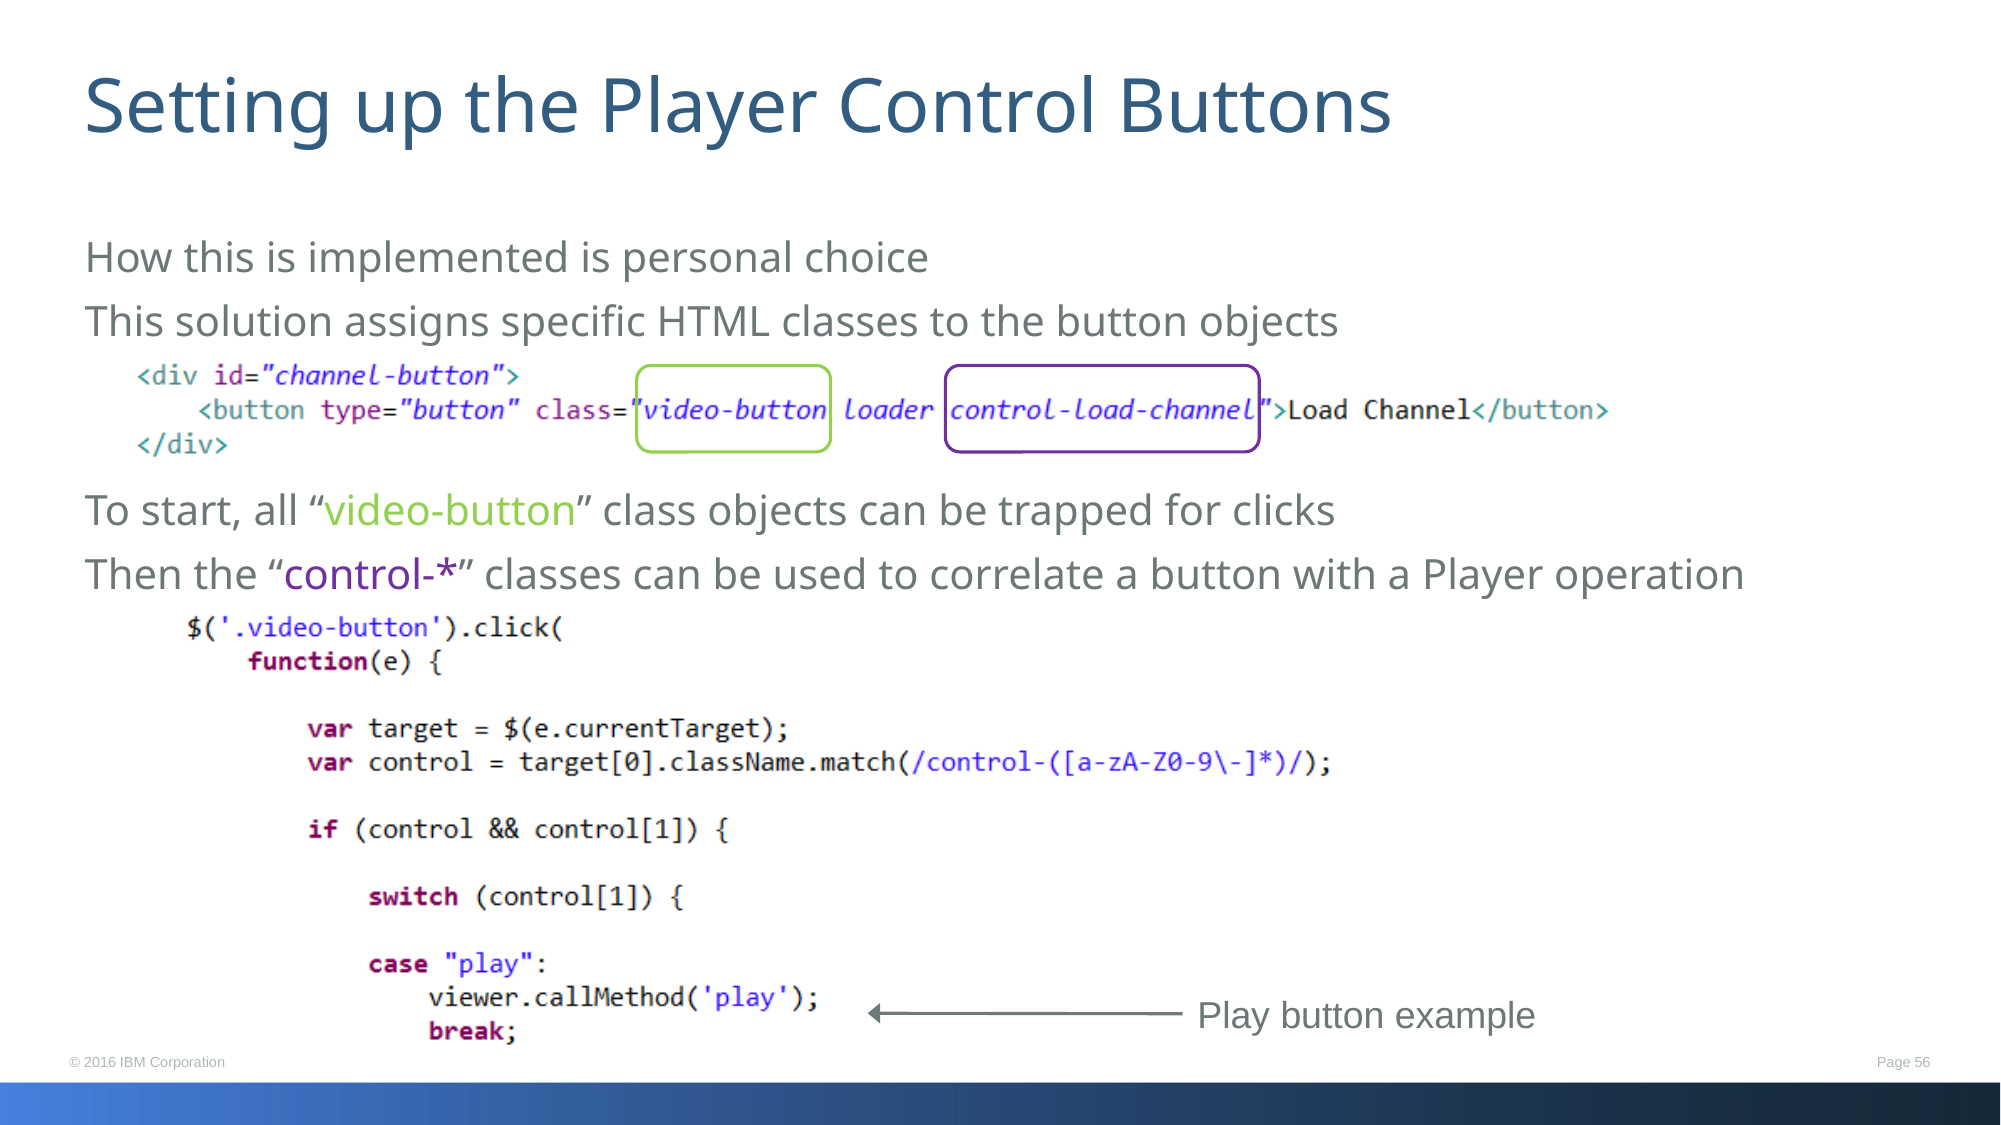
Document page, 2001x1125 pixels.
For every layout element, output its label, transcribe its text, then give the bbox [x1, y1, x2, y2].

picture [0, 0, 2001, 1125]
list How this is implemented is personal choice This solution assigns specific HTML classes to the button objects To start, all “video-button” class objects can be trapped for clicks Then the “control-*” classes can be used to correlate a button with a Player operation [69, 218, 1931, 1014]
text_box Play button example [1347, 983, 1552, 1044]
title Setting up the Player Control Buttons [69, 59, 1931, 182]
